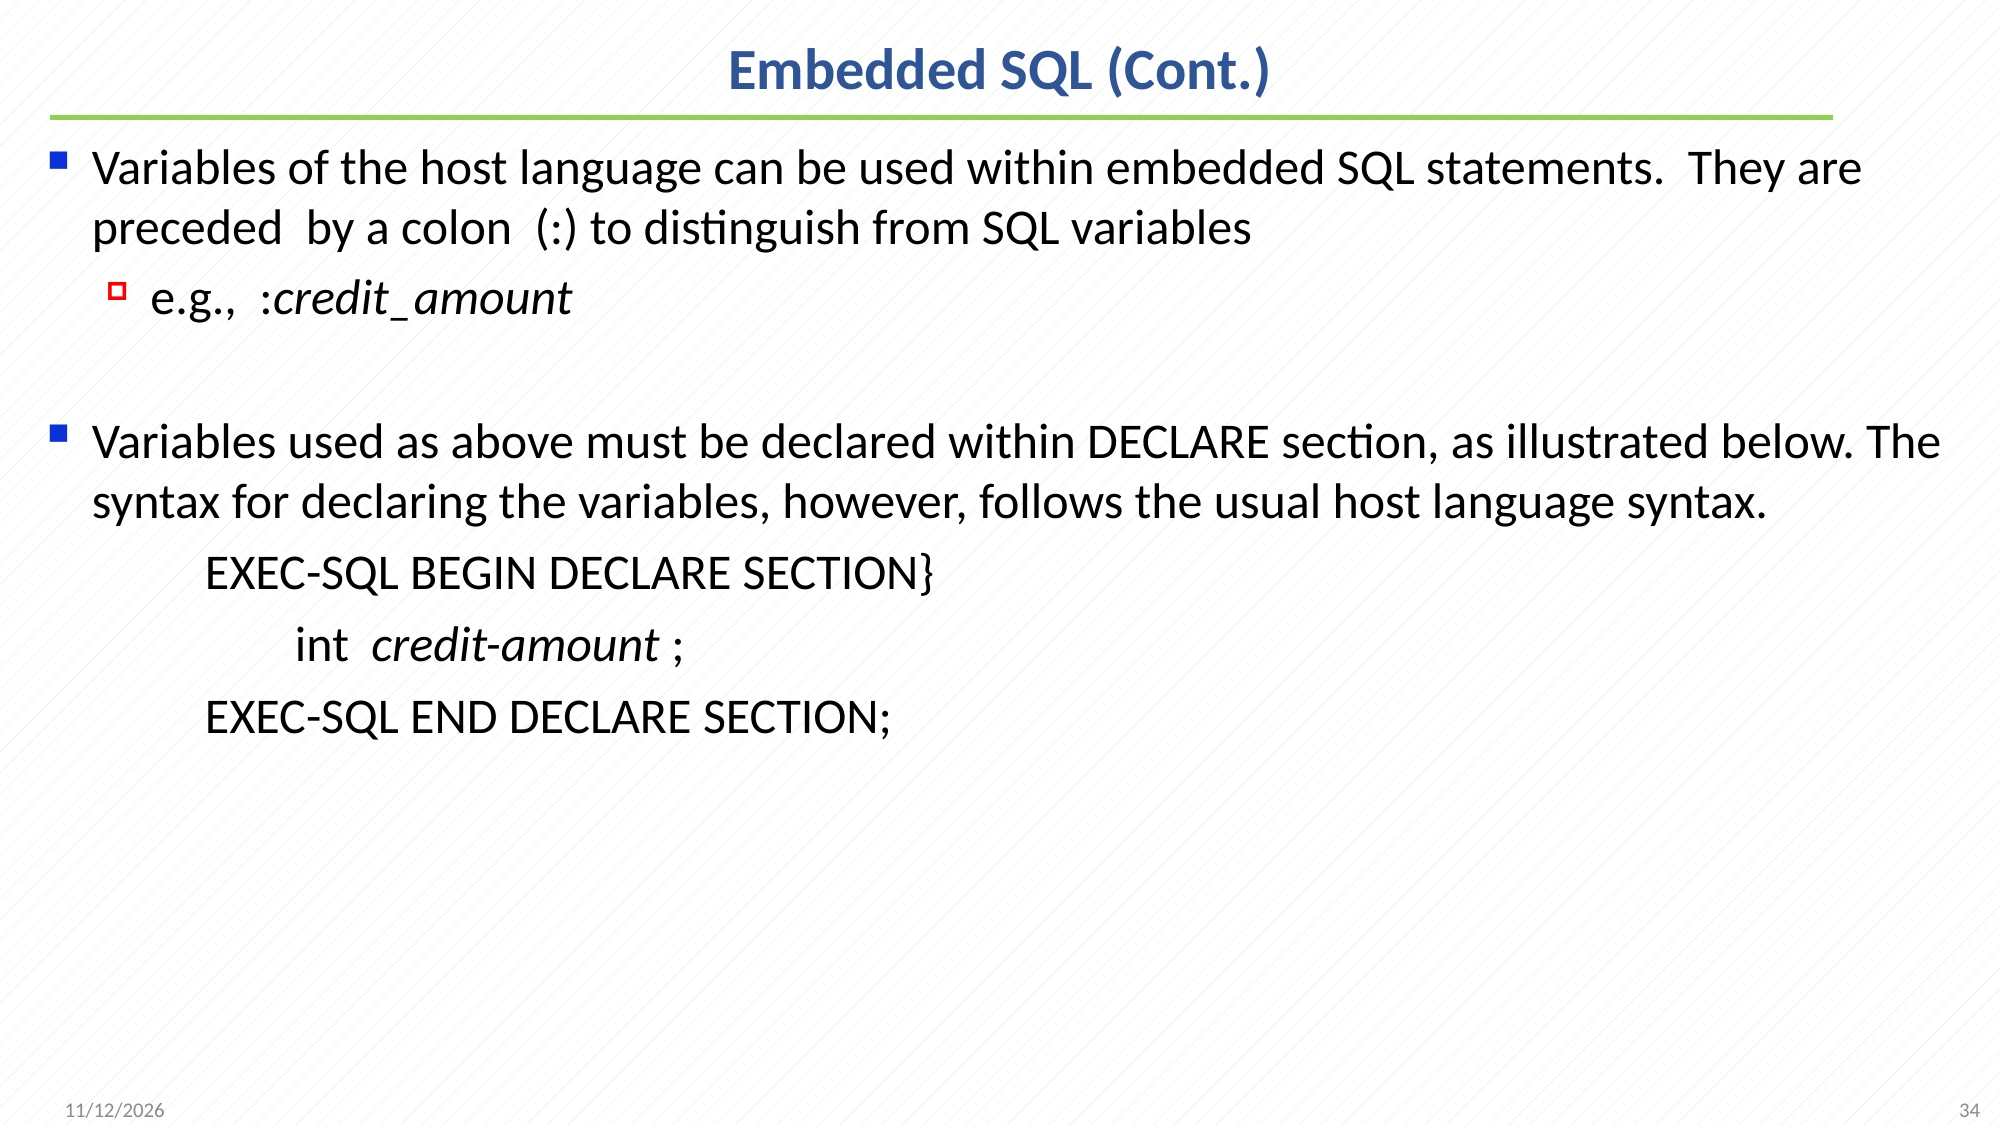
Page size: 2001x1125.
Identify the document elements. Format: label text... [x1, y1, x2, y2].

slide_number 34 [1545, 1079, 1996, 1125]
list Variables of the host language can be used within embedded SQL statements. They are preceded by a colon (:) to distinguish from SQL variables e.g., :credit_amount Variables used as above must be declared within DECLARE section, as illustrated below. The syntax for declaring the variables, however, follows the usual host language syntax. EXEC-SQL BEGIN DECLARE SECTION} int credit-amount ; EXEC-SQL END DECLARE SECTION; [32, 126, 1974, 1081]
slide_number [49, 1079, 500, 1125]
title Embedded SQL (Cont.) [50, 13, 1949, 126]
